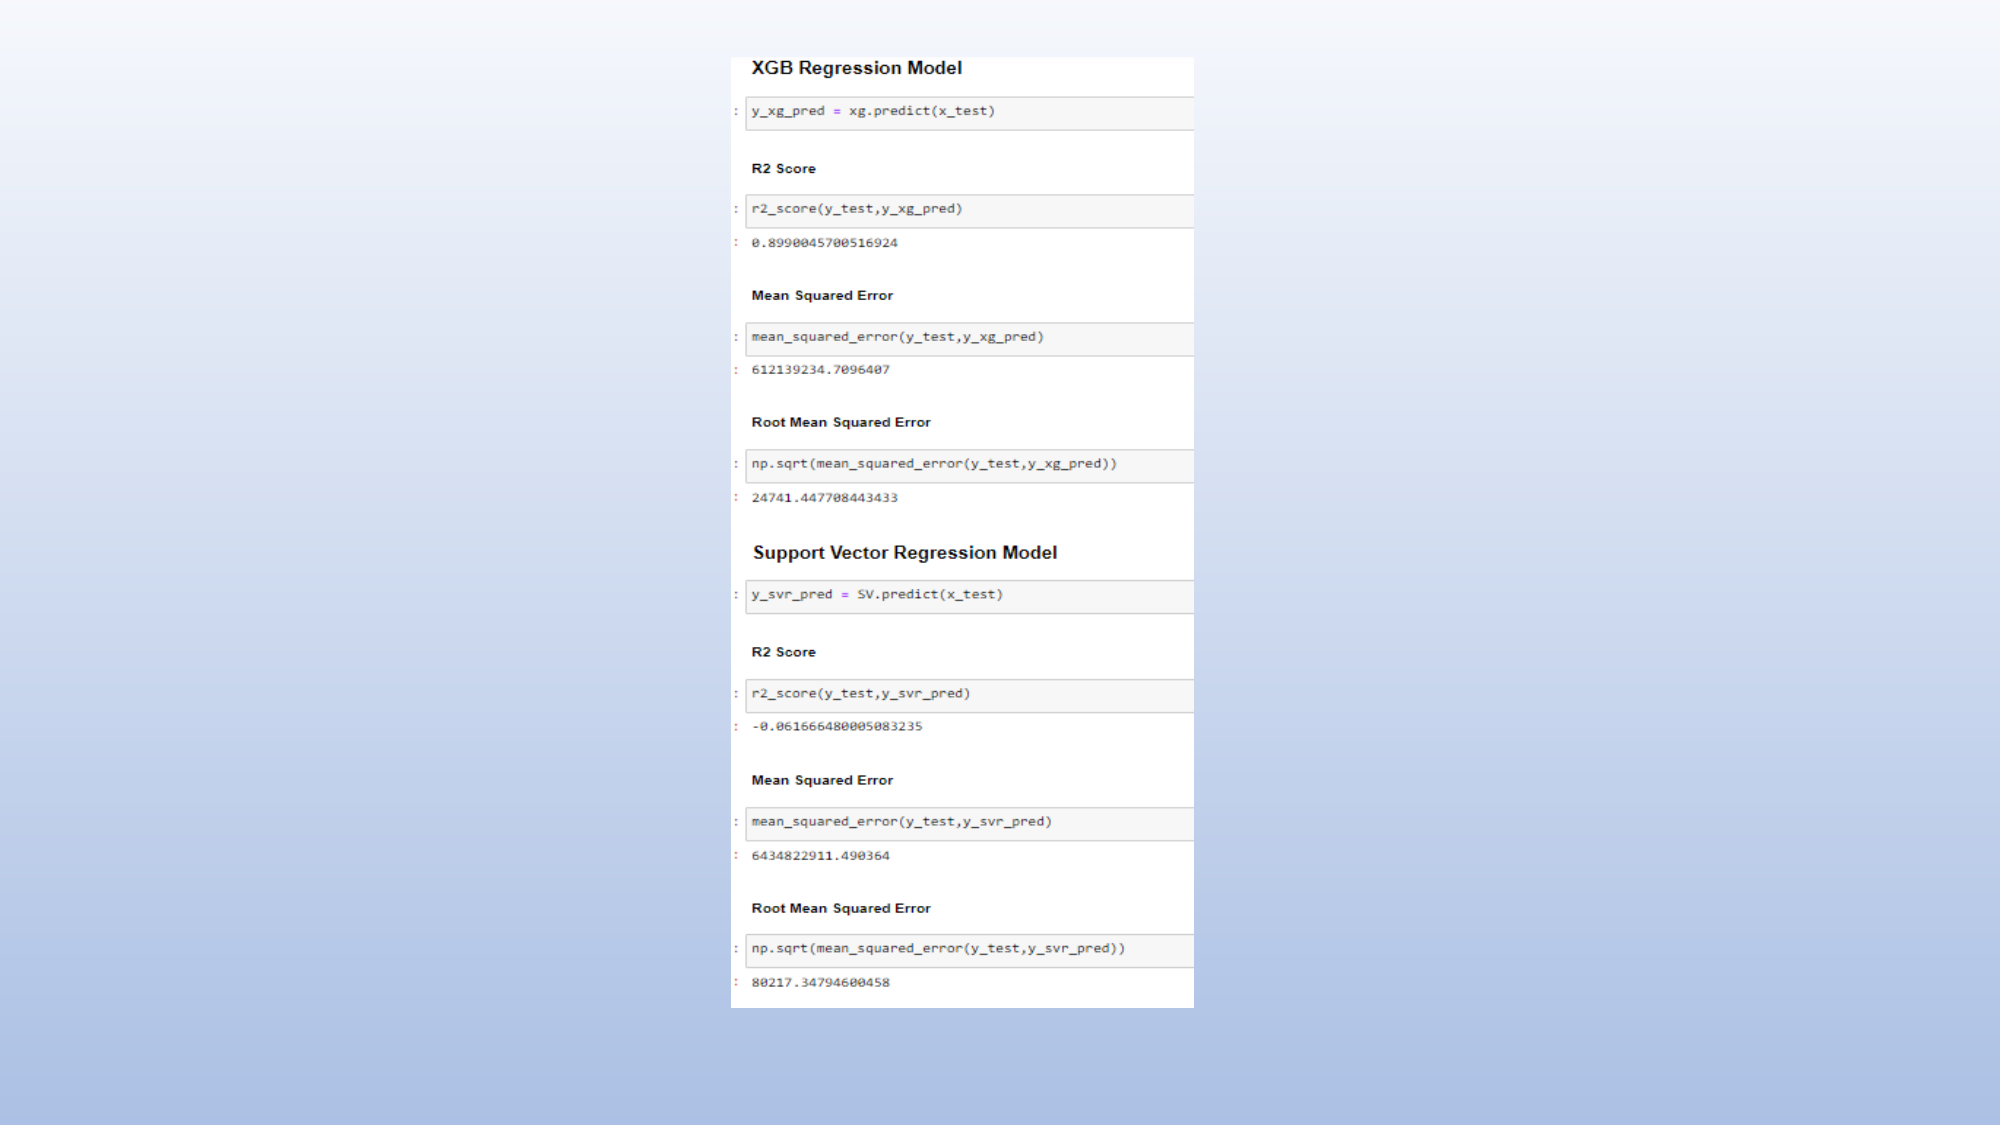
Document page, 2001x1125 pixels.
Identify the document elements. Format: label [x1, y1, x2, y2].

list [731, 57, 1194, 1008]
